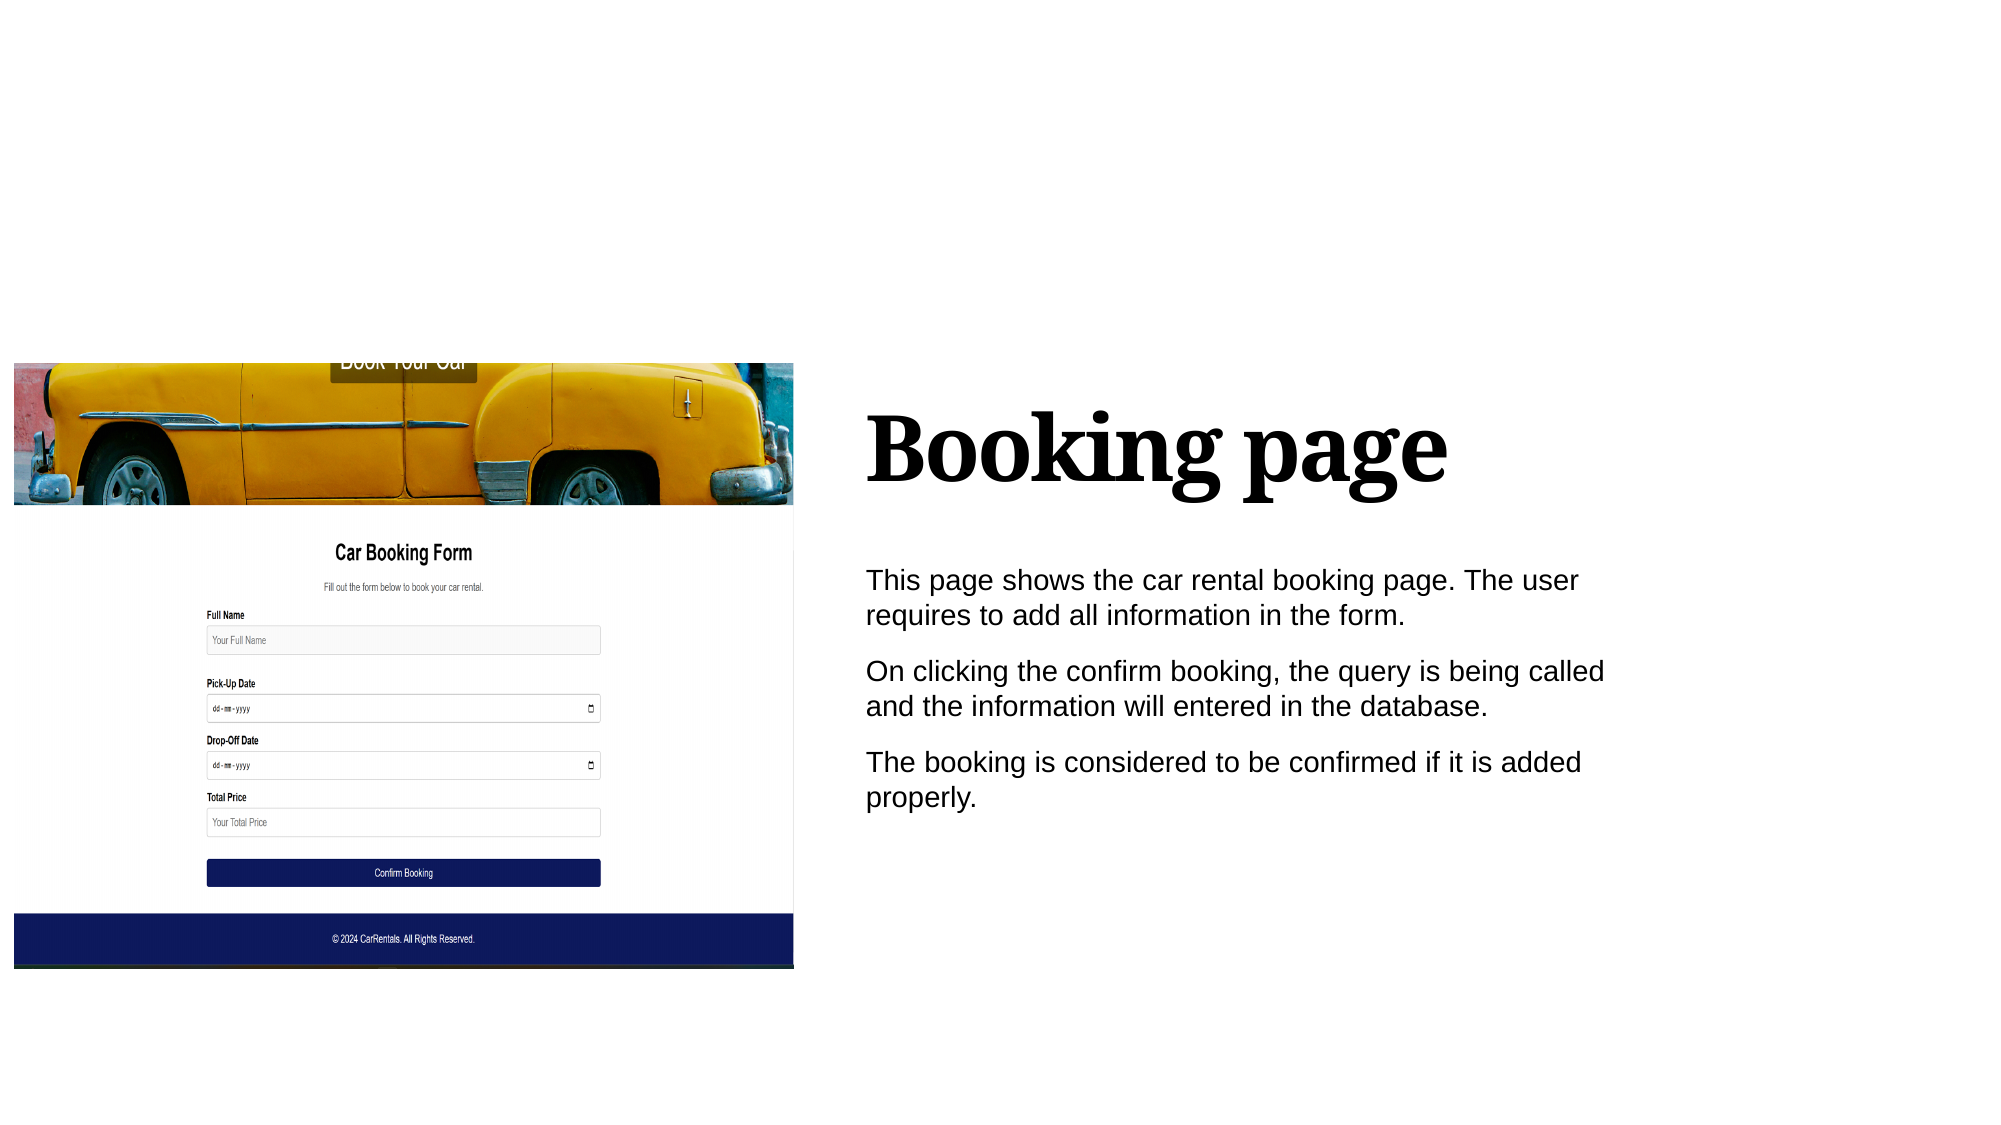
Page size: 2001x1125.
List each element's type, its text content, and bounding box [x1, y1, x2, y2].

list This page shows the car rental booking page. The user requires to add all information in the form. On clicking the confirm booking, the query is being called and the information will entered in the database. The booking is considered to be confirmed if it is added properly. [865, 525, 1922, 988]
title Booking page [865, 291, 1922, 509]
picture [14, 363, 794, 969]
